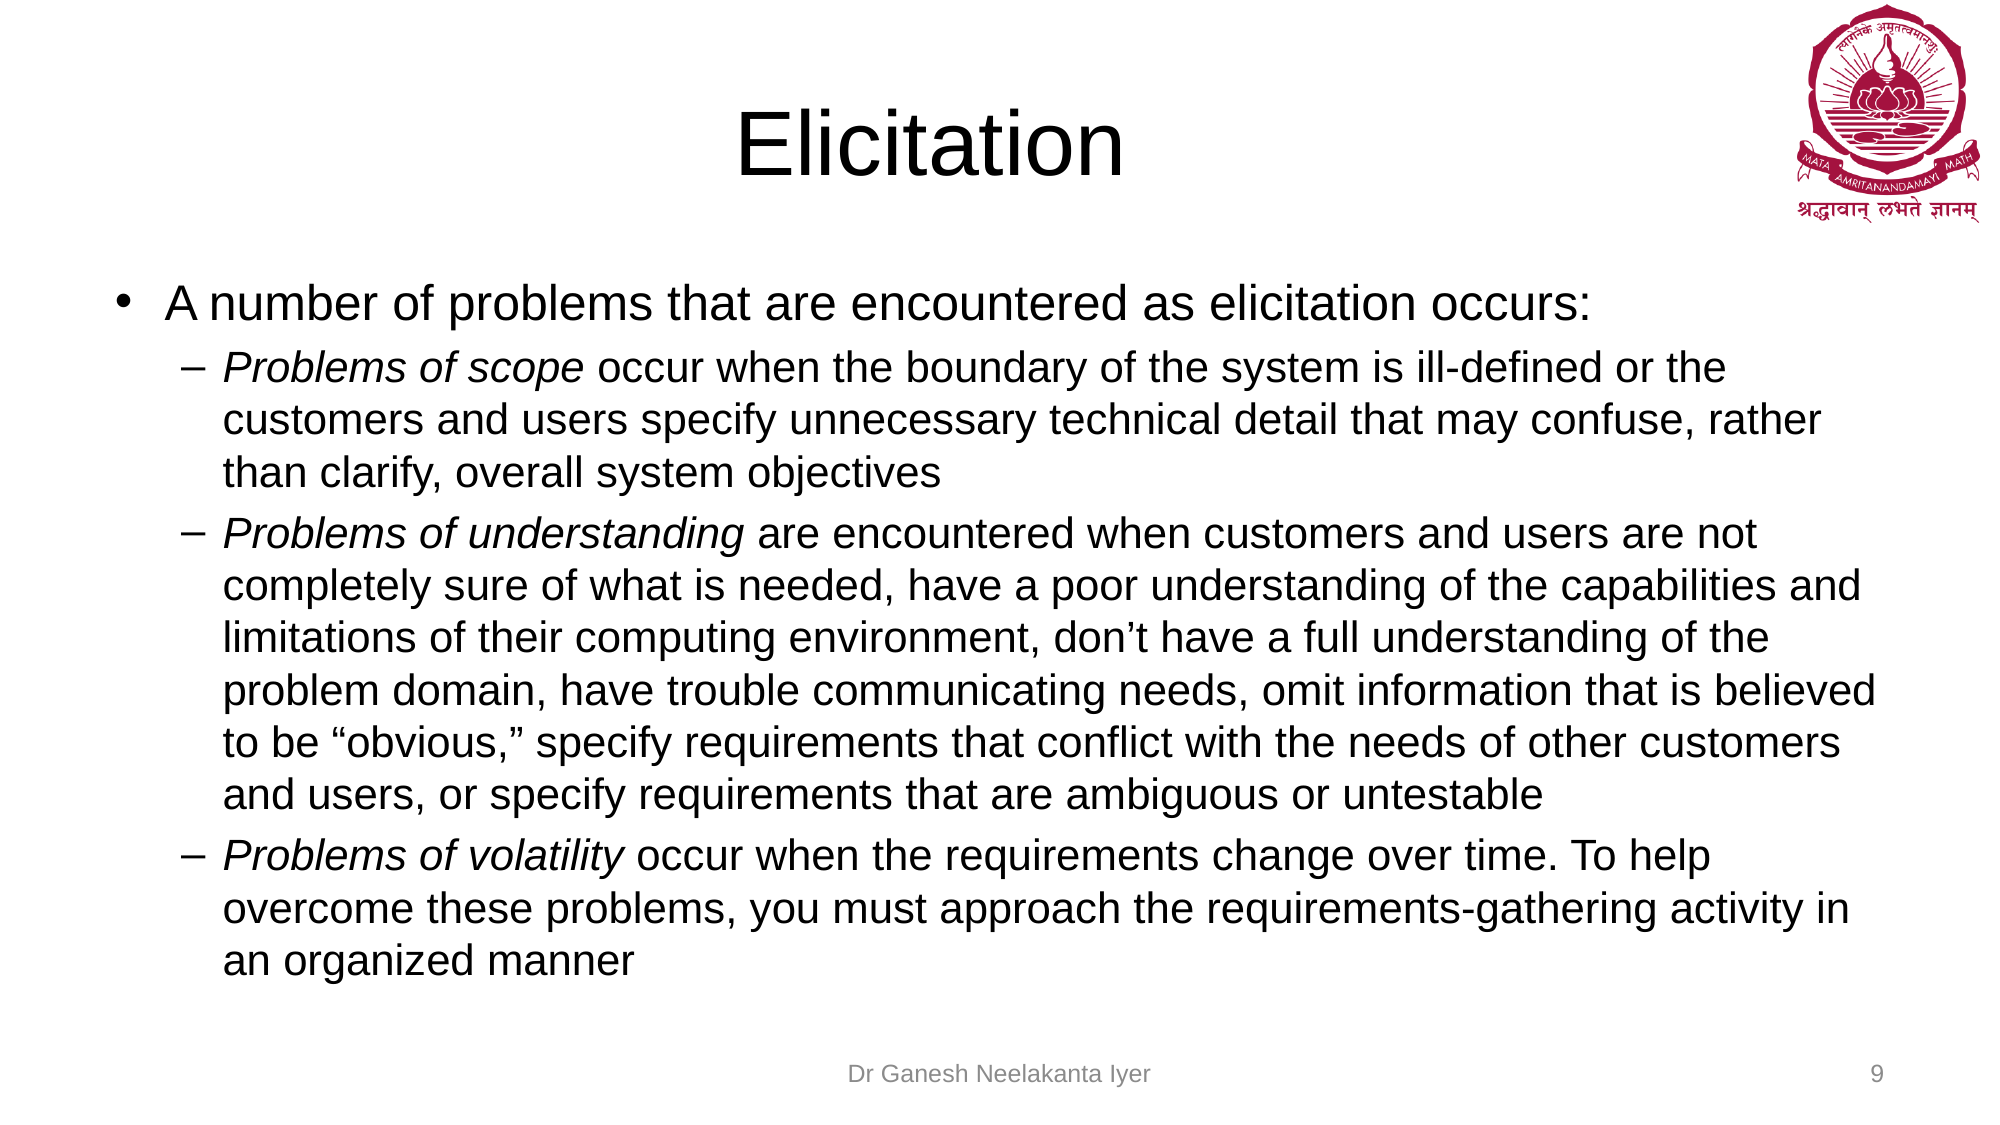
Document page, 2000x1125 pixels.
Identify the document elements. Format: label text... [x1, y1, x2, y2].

picture [1776, 1, 2000, 225]
list A number of problems that are encountered as elicitation occurs: Problems of scope occur when the boundary of the system is ill-defined or the customers and users specify unnecessary technical detail that may confuse, rather than clarify, overall system objectives Problems of understanding are encountered when customers and users are not completely sure of what is needed, have a poor understanding of the capabilities and limitations of their computing environment, don’t have a full understanding of the problem domain, have trouble communicating needs, omit information that is believed to be “obvious,” specify requirements that conflict with the needs of other customers and users, or specify requirements that are ambiguous or untestable Problems of volatility occur when the requirements change over time. To help overcome these problems, you must approach the requirements-gathering activity in an organized manner [99, 262, 1900, 1005]
slide_number 9 [1432, 1042, 1900, 1103]
footer Dr Ganesh Neelakanta Iyer [683, 1042, 1317, 1103]
title Elicitation [99, 45, 1763, 233]
